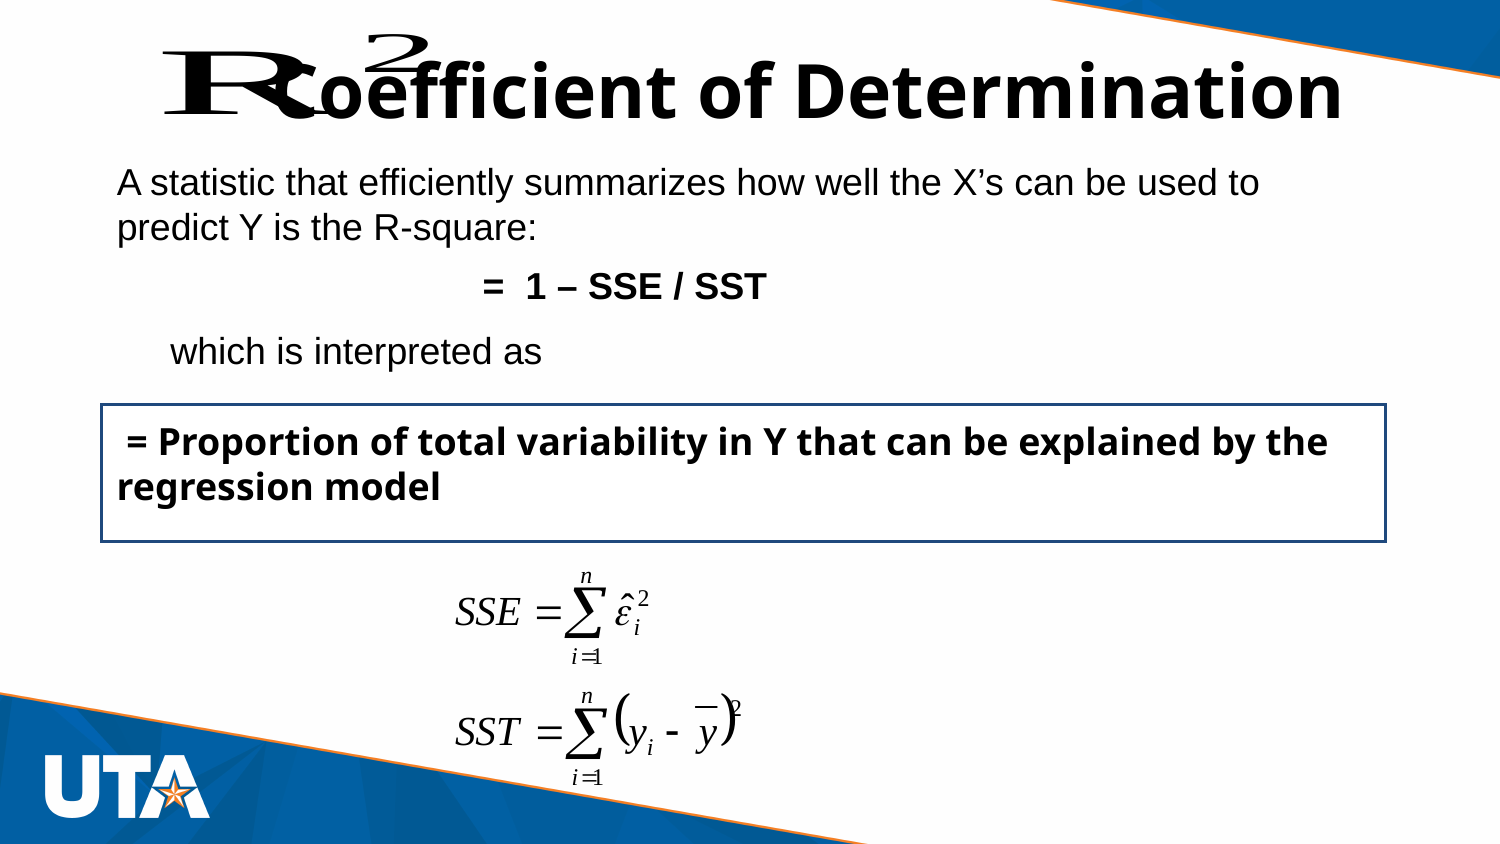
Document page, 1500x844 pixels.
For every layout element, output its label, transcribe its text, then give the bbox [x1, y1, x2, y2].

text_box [447, 554, 754, 796]
title Coefficient of Determination [101, 31, 1398, 146]
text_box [101, 319, 1399, 543]
text_box A statistic that efficiently summarizes how well the X’s can be used to predict Y is the R-square: [101, 150, 1398, 319]
picture [0, 0, 1500, 844]
